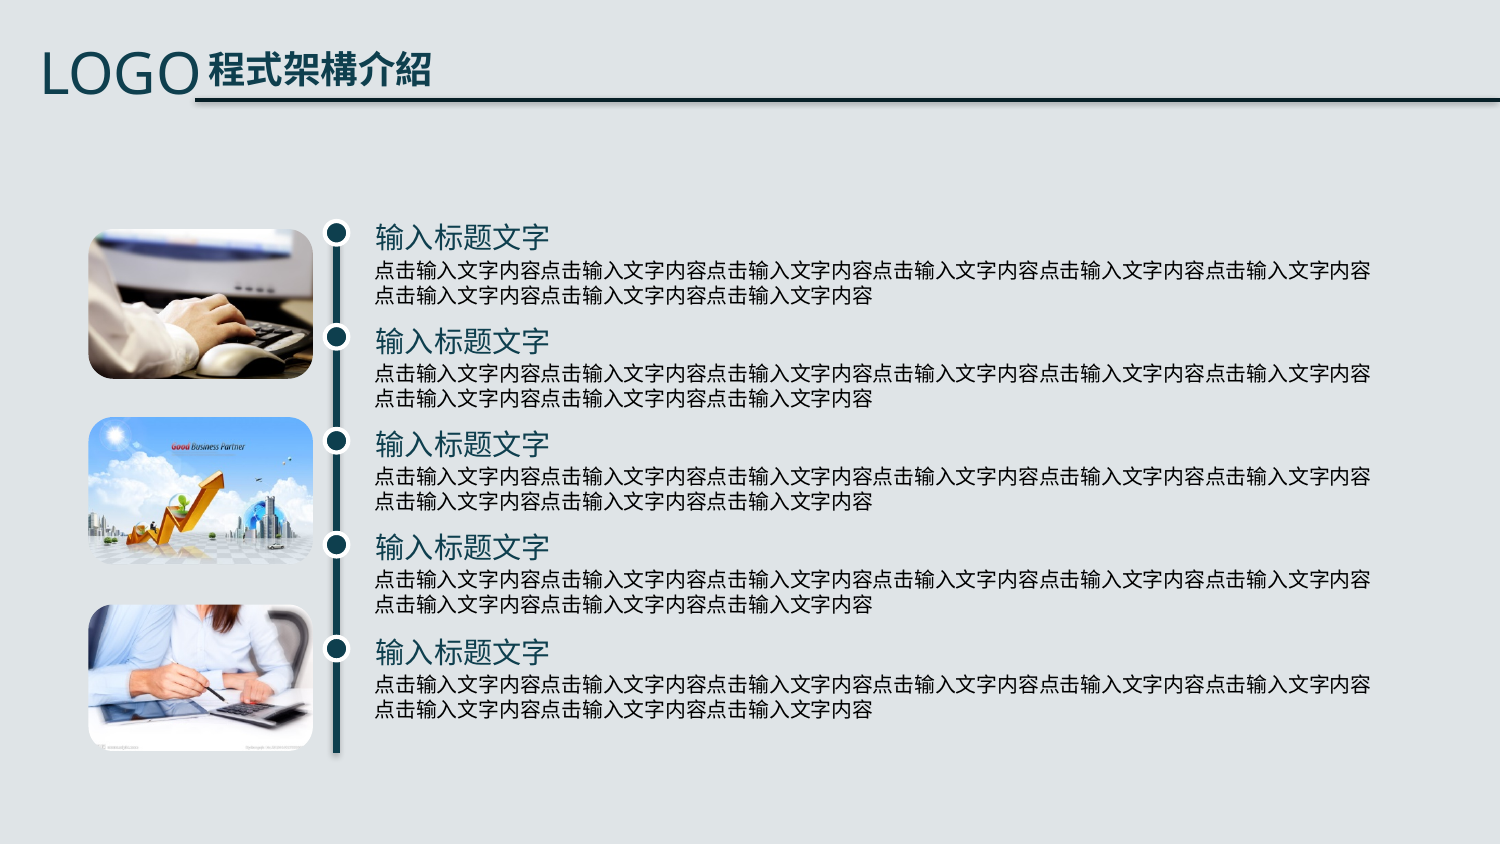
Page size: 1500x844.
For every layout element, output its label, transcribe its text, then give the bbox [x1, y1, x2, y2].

picture [0, 0, 1500, 844]
text_box [341, 635, 351, 662]
text_box [322, 323, 332, 350]
text_box [341, 427, 351, 454]
text_box 点击输入文字内容点击输入文字内容点击输入文字内容点击输入文字内容点击输入文字内容点击输入文字内容 点击输入文字内容点击输入文字内容点击输入文字内容 [360, 353, 1400, 418]
text_box [322, 635, 332, 662]
text_box 输入标题文字 [360, 522, 567, 572]
text_box 点击输入文字内容点击输入文字内容点击输入文字内容点击输入文字内容点击输入文字内容点击输入文字内容 点击输入文字内容点击输入文字内容点击输入文字内容 [360, 249, 1400, 315]
text_box [322, 427, 332, 454]
text_box 点击输入文字内容点击输入文字内容点击输入文字内容点击输入文字内容点击输入文字内容点击输入文字内容 点击输入文字内容点击输入文字内容点击输入文字内容 [360, 456, 1400, 522]
text_box 点击输入文字内容点击输入文字内容点击输入文字内容点击输入文字内容点击输入文字内容点击输入文字内容 点击输入文字内容点击输入文字内容点击输入文字内容 [360, 664, 1400, 730]
text_box 输入标题文字 [360, 212, 567, 262]
text_box 输入标题文字 [360, 315, 567, 366]
text_box [322, 531, 332, 558]
text_box [341, 323, 351, 350]
text_box 输入标题文字 [360, 418, 567, 469]
text_box 点击输入文字内容点击输入文字内容点击输入文字内容点击输入文字内容点击输入文字内容点击输入文字内容 点击输入文字内容点击输入文字内容点击输入文字内容 [360, 559, 1400, 625]
text_box 输入标题文字 [360, 626, 567, 677]
text_box [322, 218, 351, 246]
text_box [341, 531, 351, 558]
